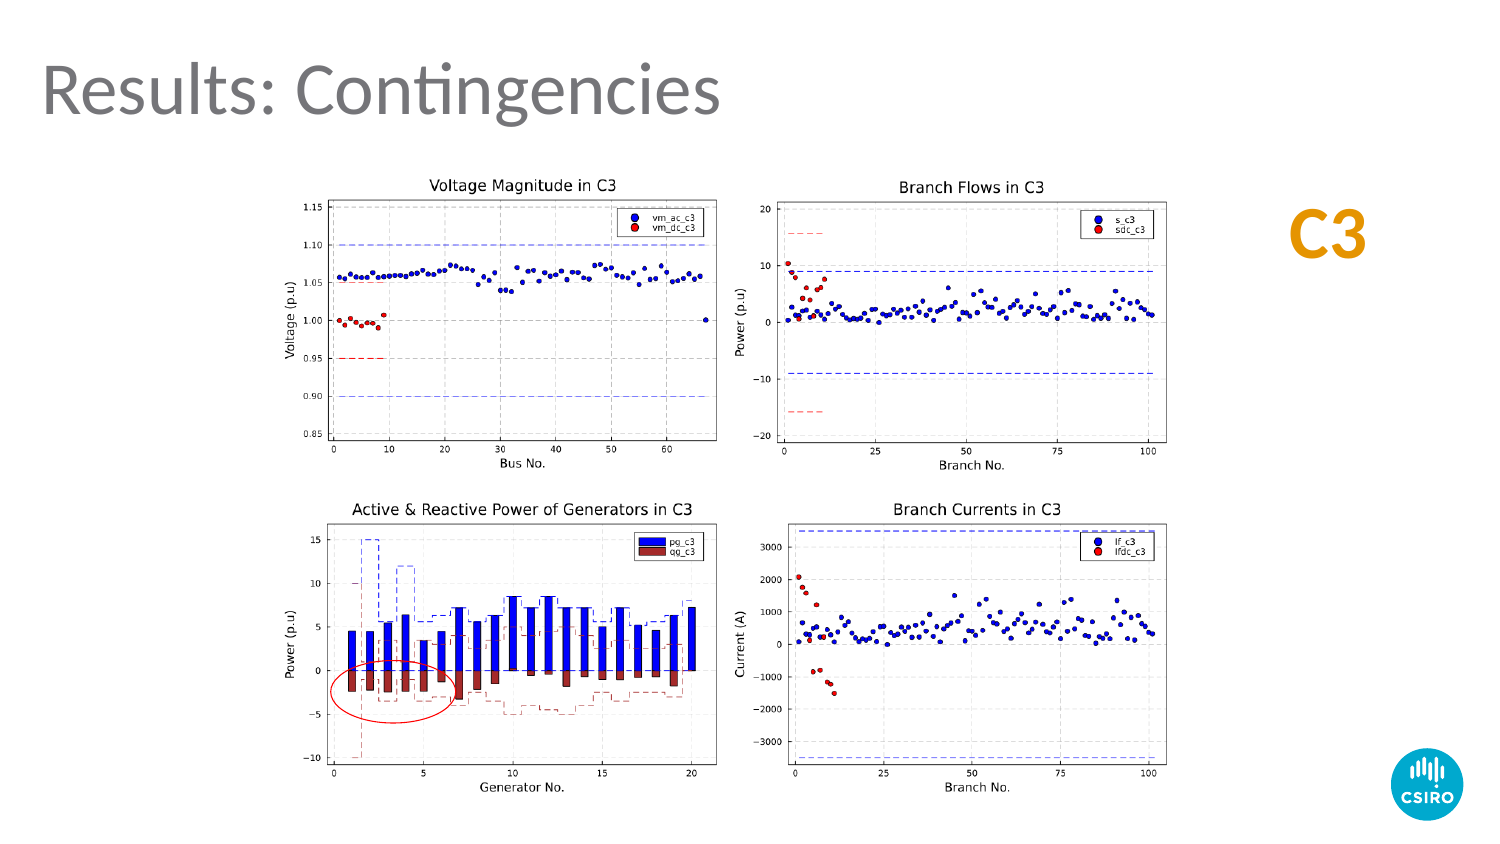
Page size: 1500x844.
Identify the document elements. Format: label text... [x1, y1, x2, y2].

picture [281, 501, 726, 798]
picture [731, 501, 1176, 798]
picture [731, 178, 1176, 475]
picture [281, 177, 726, 474]
text_box C3 [1274, 175, 1413, 281]
title Results: Contingencies [41, 39, 1459, 145]
